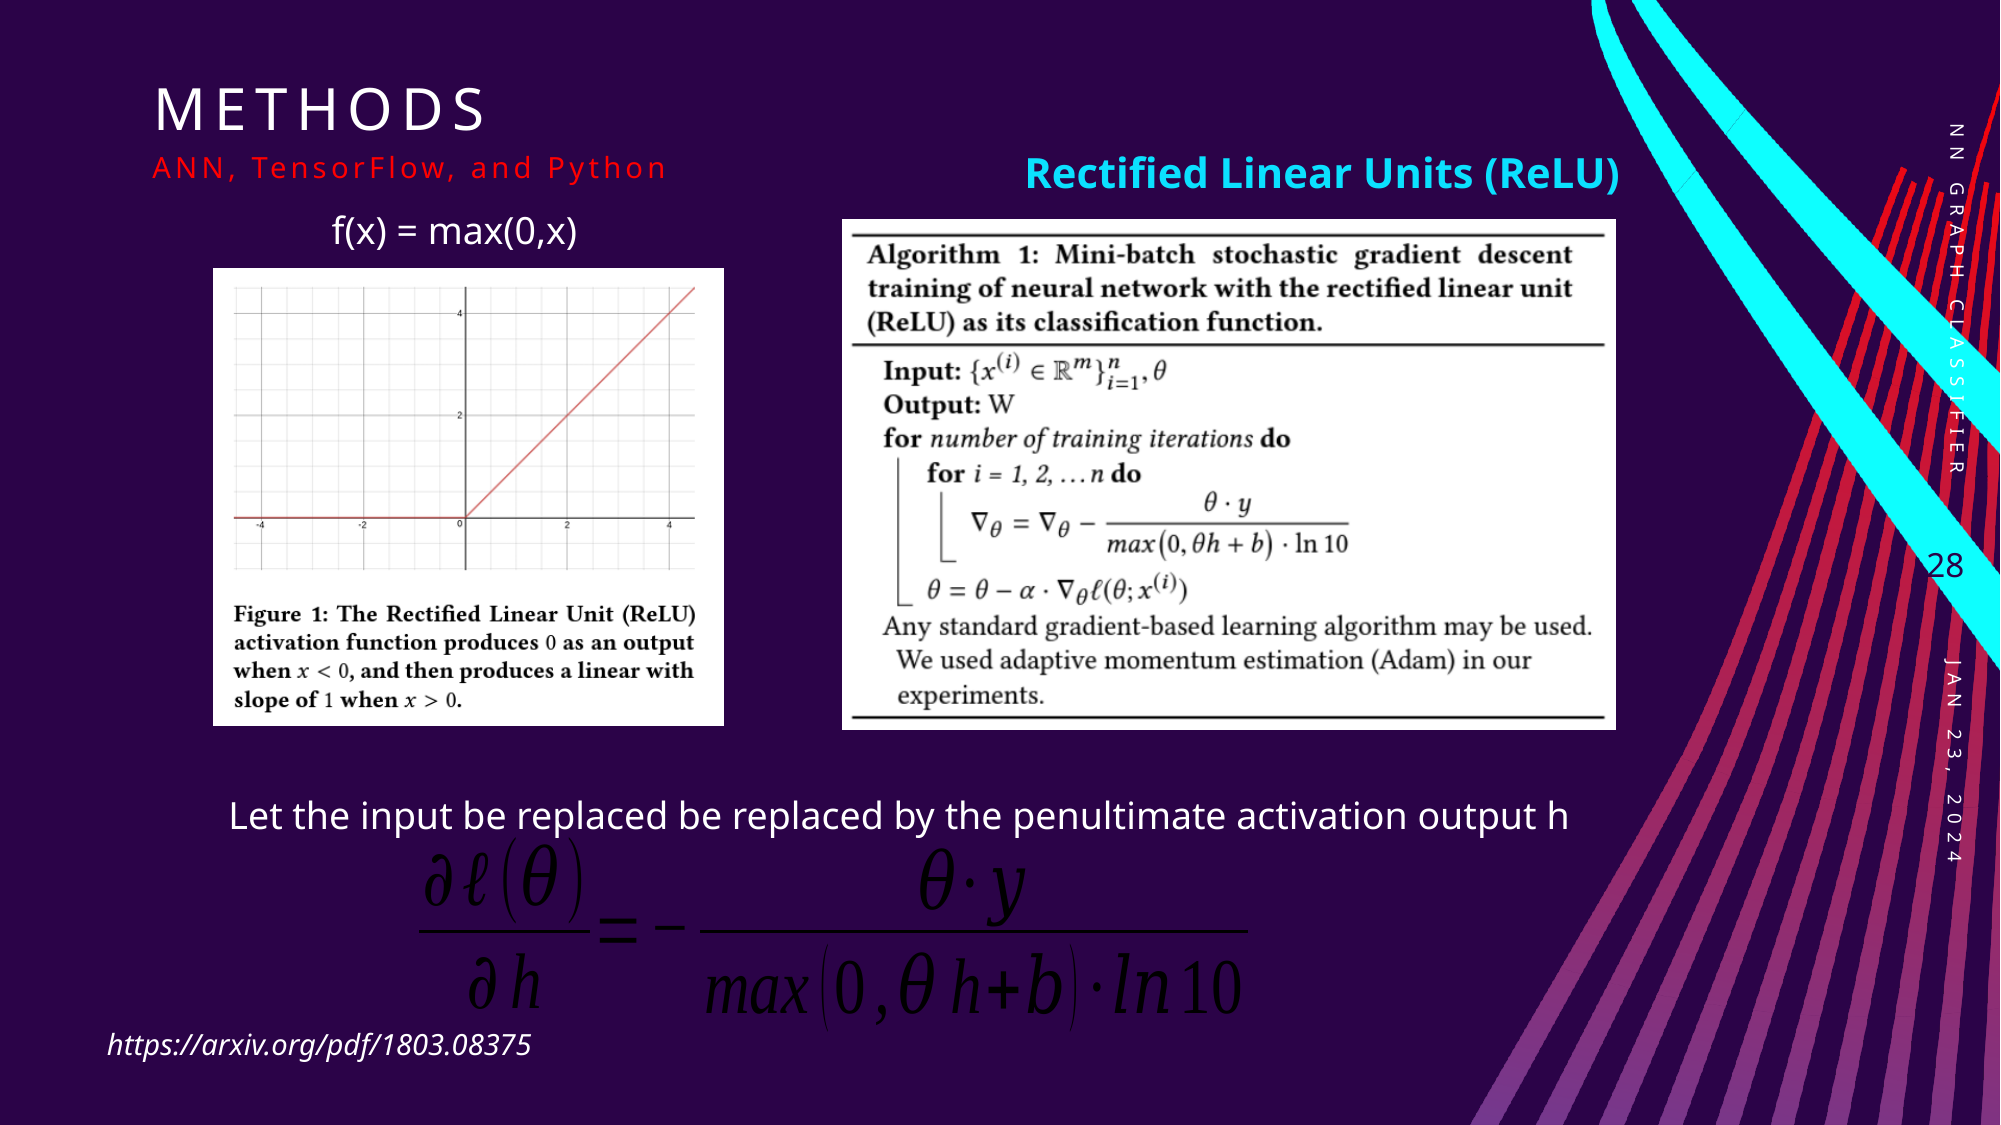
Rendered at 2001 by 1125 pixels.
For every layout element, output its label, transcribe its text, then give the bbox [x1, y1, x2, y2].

slide_number 28 [1889, 519, 1980, 615]
text_box Let the input be replaced be replaced by the penultimate activation output h [213, 784, 1726, 845]
text_box Rectified Linear Units (ReLU) [1009, 145, 1722, 206]
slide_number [1925, 645, 1986, 1080]
footer NN Graph Classifier [1926, 33, 1987, 489]
text_box f(x) = max(0,x) [316, 199, 605, 260]
text_box Methods [138, 72, 949, 168]
picture [0, 0, 2000, 1125]
text_box ANN, TensorFlow, and Python [137, 146, 739, 207]
text_box https://arxiv.org/pdf/1803.08375 [92, 1018, 1492, 1069]
